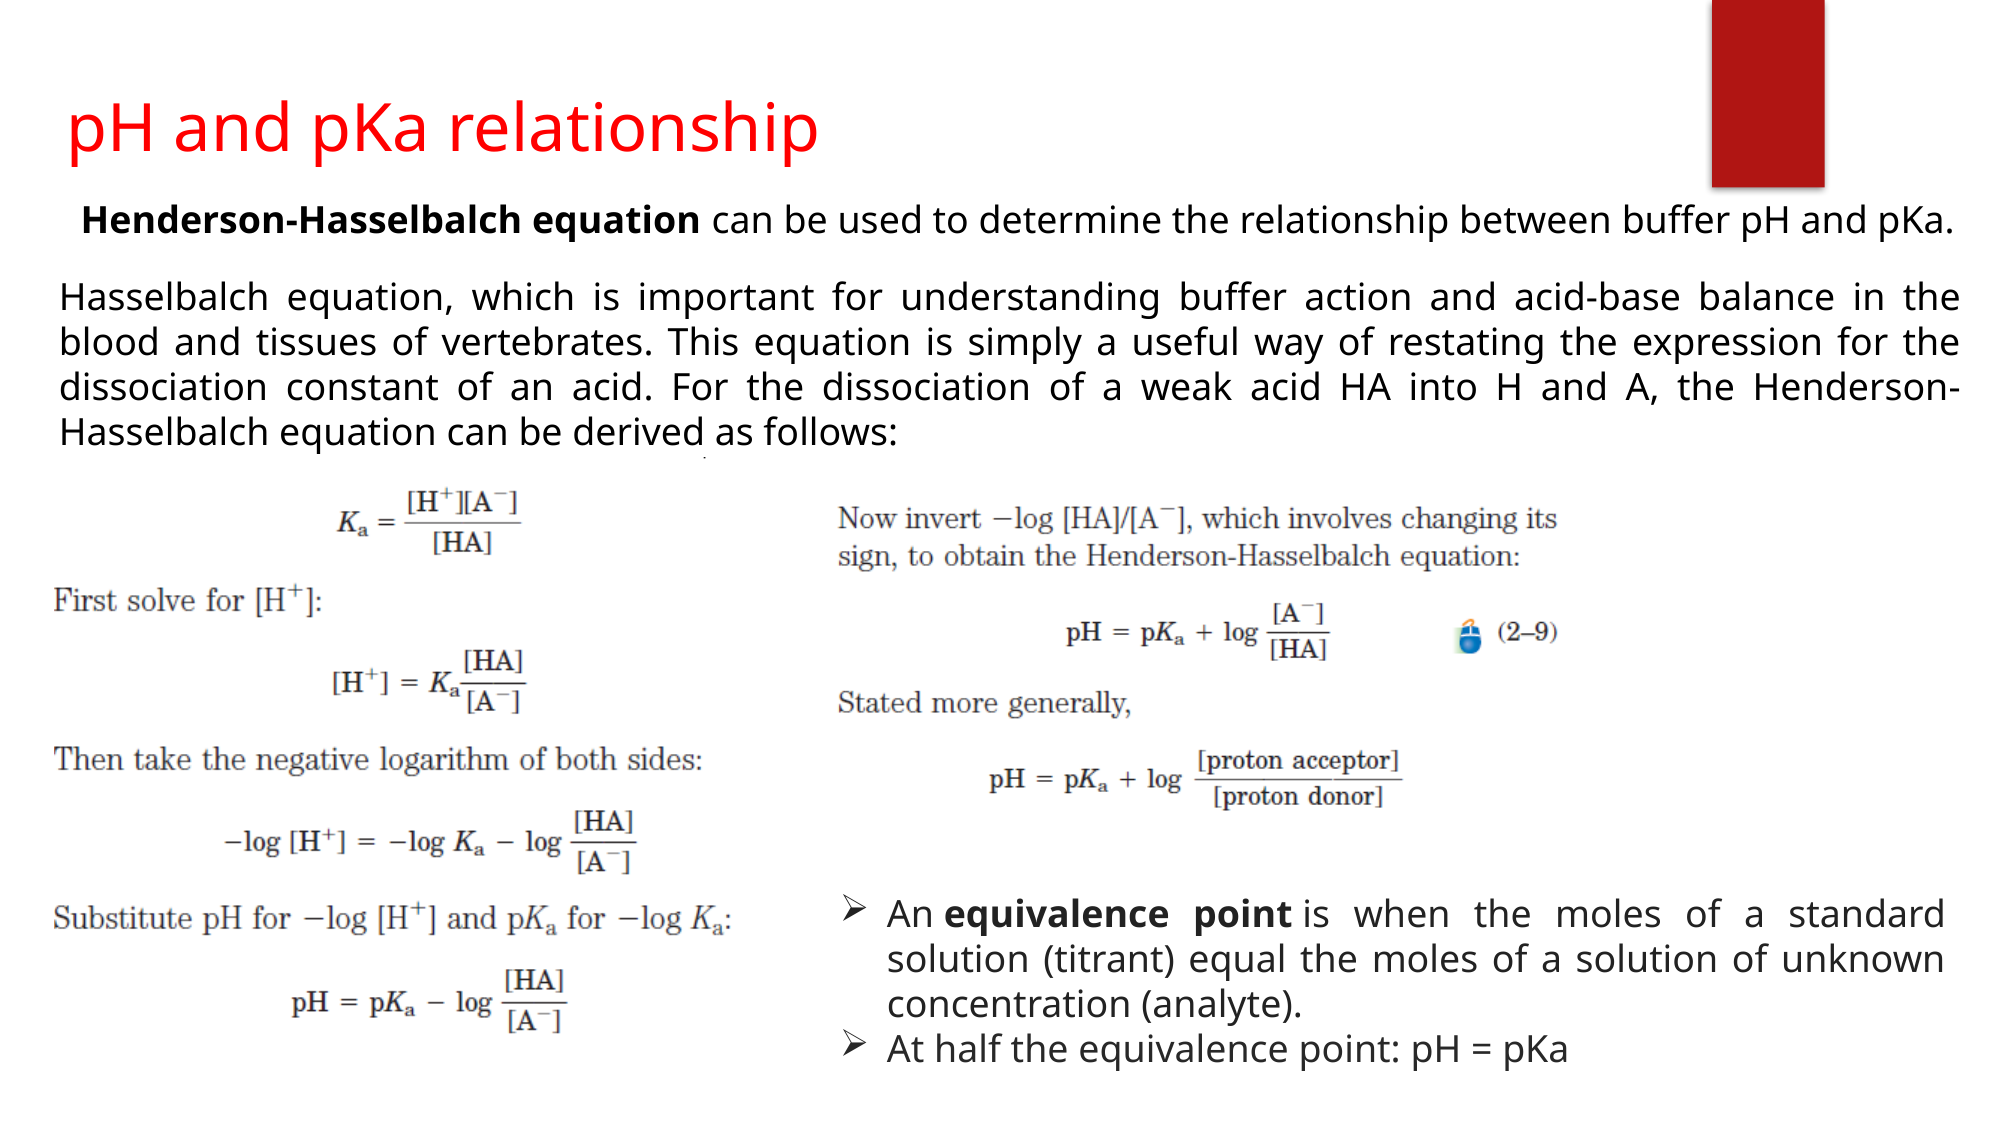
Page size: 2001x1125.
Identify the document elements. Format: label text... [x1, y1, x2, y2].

text_box An equivalence point is when the moles of a standard solution (titrant) equal the moles of a solution of unknown concentration (analyte). At half the equivalence point: pH = pKa [825, 882, 1962, 1123]
text_box Hasselbalch equation, which is important for understanding buffer action and acid-base balance in the blood and tissues of vertebrates. This equation is simply a useful way of restating the expression for the dissociation constant of an acid. For the dissociation of a weak acid HA into H and A, the Henderson- Hasselbalch equation can be derived as follows: [44, 265, 1978, 461]
picture [824, 478, 1597, 828]
text_box Henderson-Hasselbalch equation can be used to determine the relationship between buffer pH and pKa. [36, 189, 2000, 249]
picture [53, 457, 770, 1103]
text_box pH and pKa relationship [51, 77, 837, 172]
